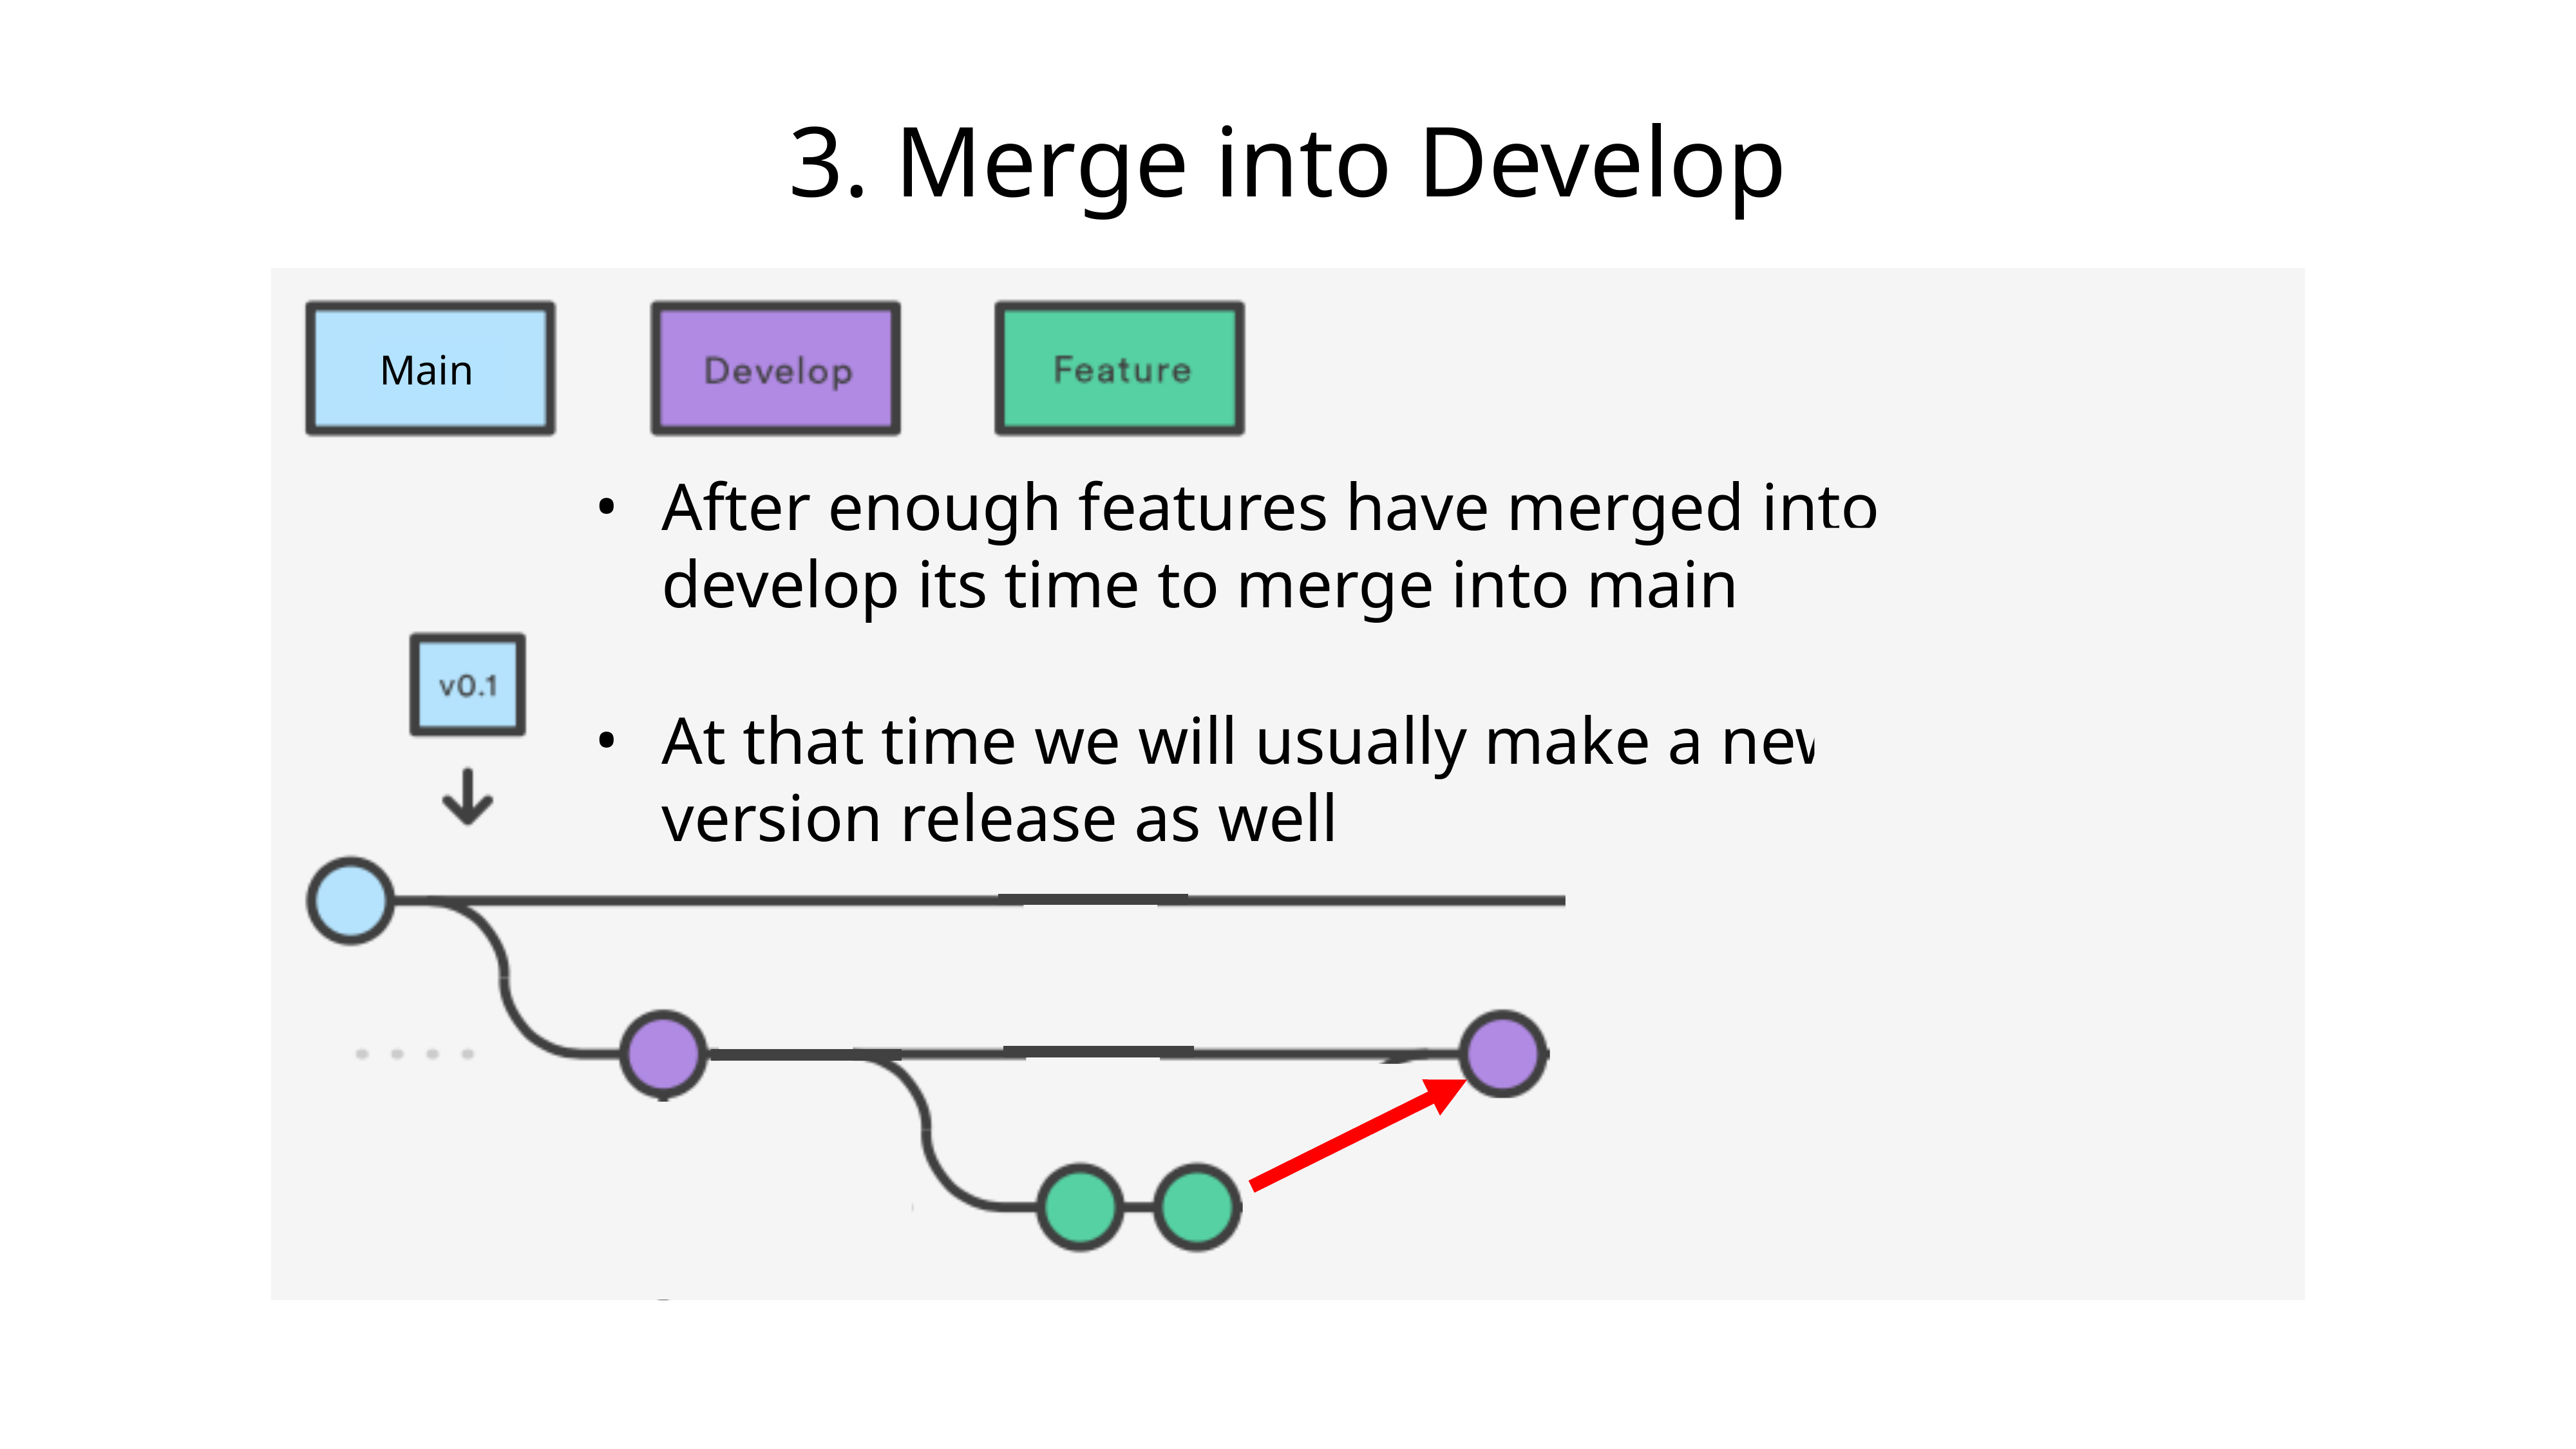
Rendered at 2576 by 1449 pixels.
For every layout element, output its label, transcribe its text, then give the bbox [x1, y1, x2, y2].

picture [270, 268, 2306, 1301]
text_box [1251, 1079, 1468, 1187]
title 3. Merge into Develop [178, 37, 2398, 279]
